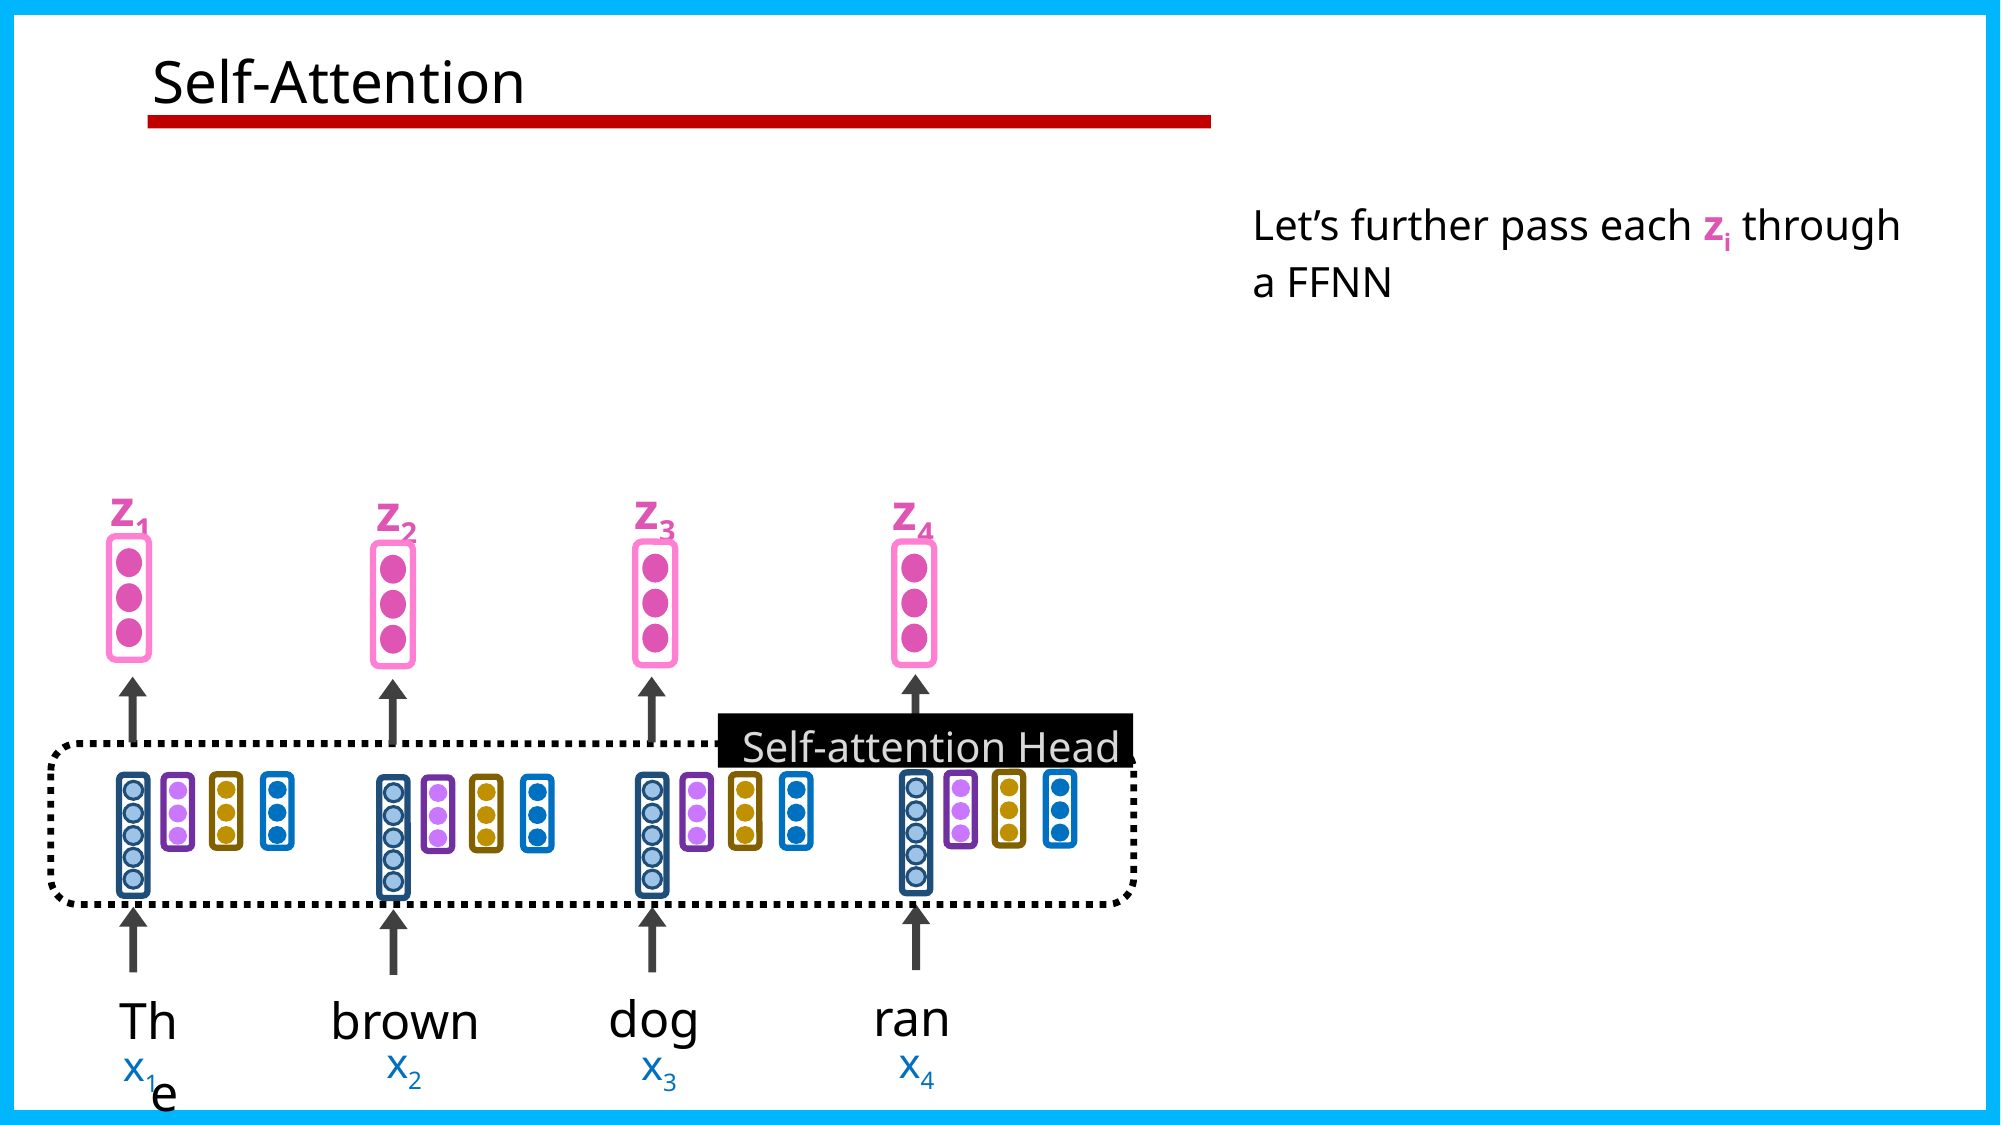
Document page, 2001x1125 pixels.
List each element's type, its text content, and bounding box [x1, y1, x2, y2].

text_box [116, 674, 149, 744]
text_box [635, 541, 676, 666]
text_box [901, 771, 1075, 894]
text_box Self-attention Head [694, 703, 1169, 786]
text_box [899, 672, 932, 703]
text_box z3 [612, 458, 698, 541]
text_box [894, 541, 935, 666]
text_box [899, 905, 933, 972]
text_box [377, 907, 410, 976]
text_box x3 [626, 1031, 694, 1104]
text_box The [78, 970, 194, 1053]
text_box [379, 776, 552, 899]
text_box x2 [371, 1029, 439, 1102]
text_box x4 [883, 1029, 952, 1102]
text_box [376, 677, 410, 746]
text_box x1 [108, 1032, 176, 1105]
text_box [635, 674, 668, 744]
title Self-Attention [137, 45, 1586, 148]
text_box [117, 906, 150, 970]
text_box ran [810, 966, 1015, 1050]
text_box z2 [354, 459, 439, 543]
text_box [638, 774, 811, 896]
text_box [372, 542, 413, 667]
text_box brown [303, 970, 507, 1053]
text_box Let’s further pass each zi through a FFNN [1237, 191, 1939, 314]
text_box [119, 774, 292, 896]
text_box [49, 742, 1135, 906]
text_box z1 [88, 455, 174, 538]
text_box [108, 536, 149, 660]
text_box z4 [871, 459, 956, 543]
text_box [636, 906, 669, 974]
text_box dog [553, 967, 757, 1051]
